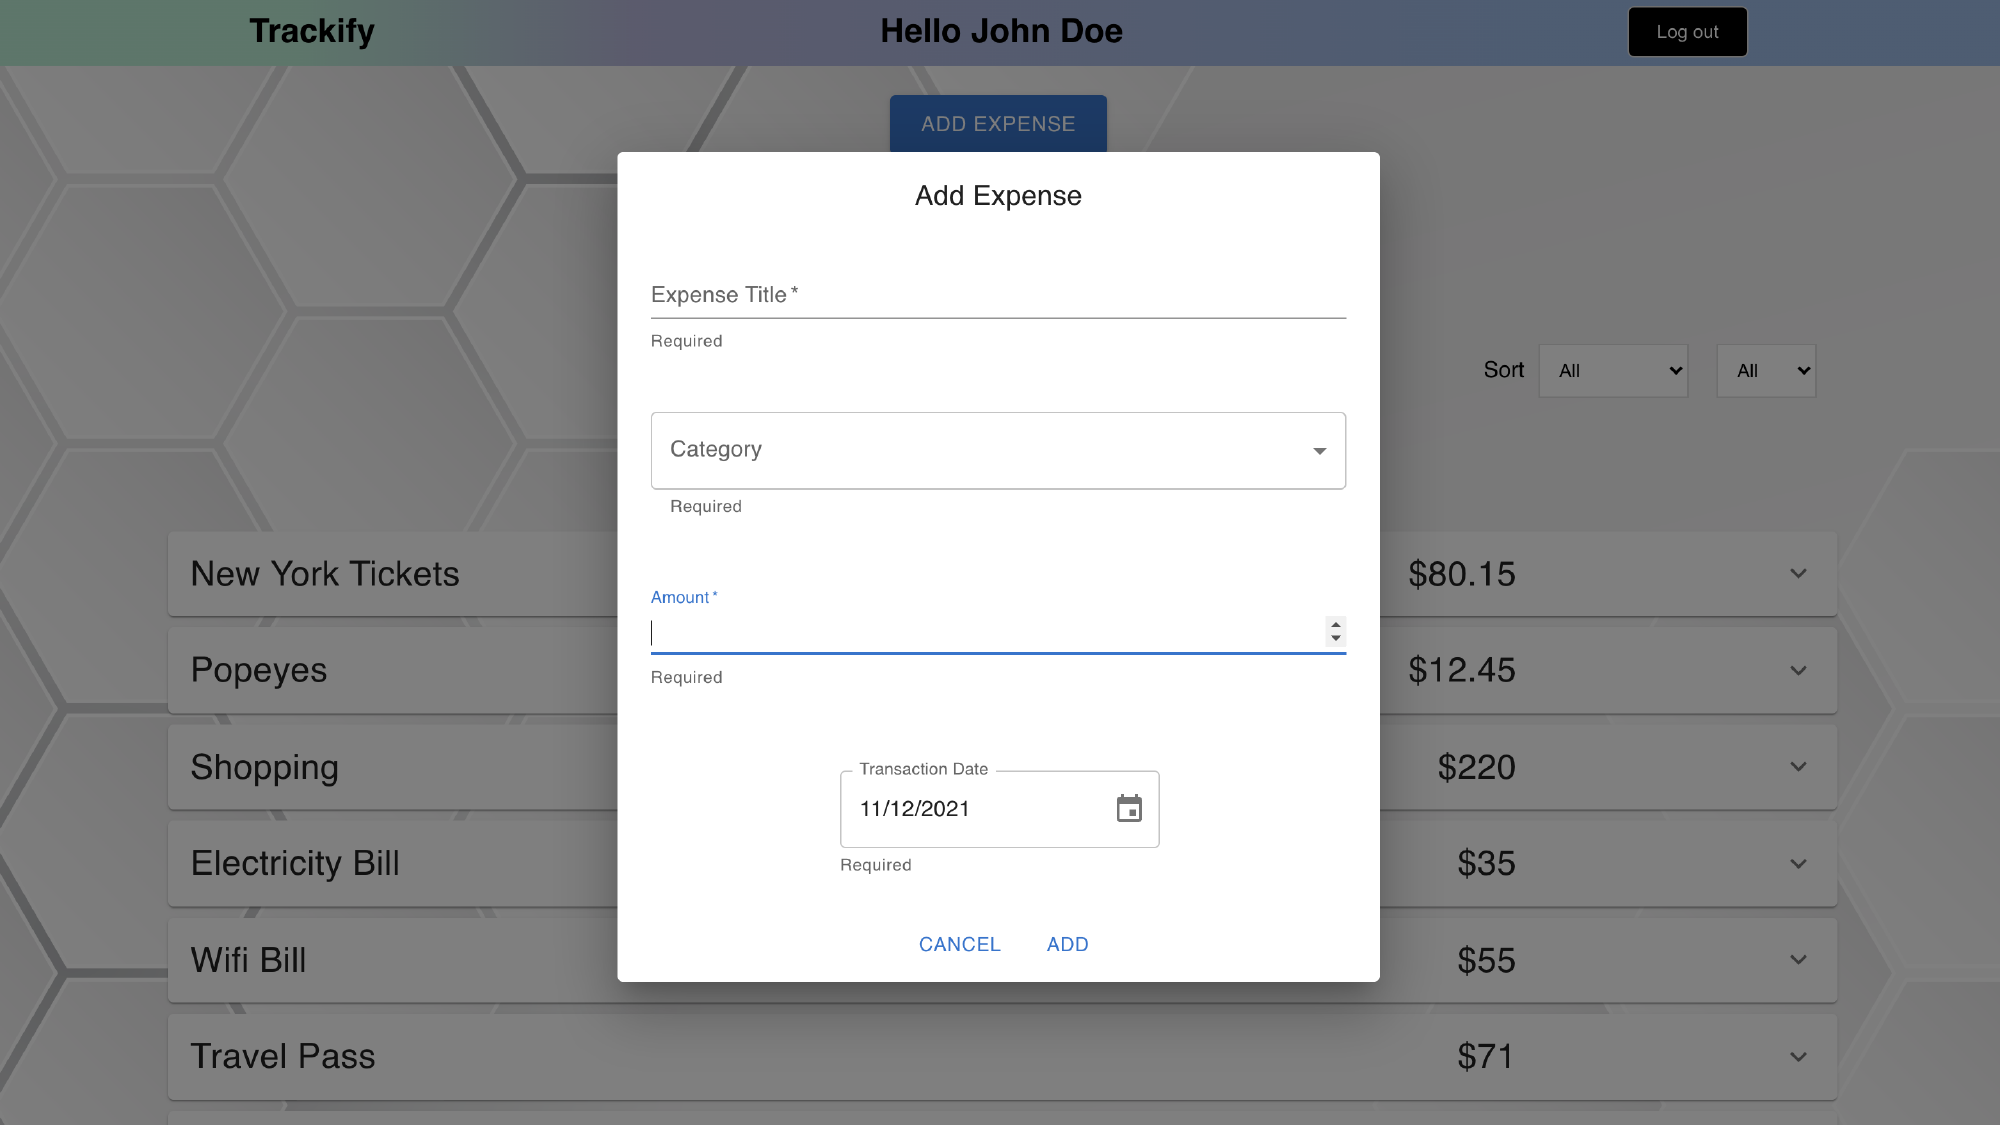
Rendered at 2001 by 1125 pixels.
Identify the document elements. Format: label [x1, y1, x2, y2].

list [0, 0, 2000, 1125]
